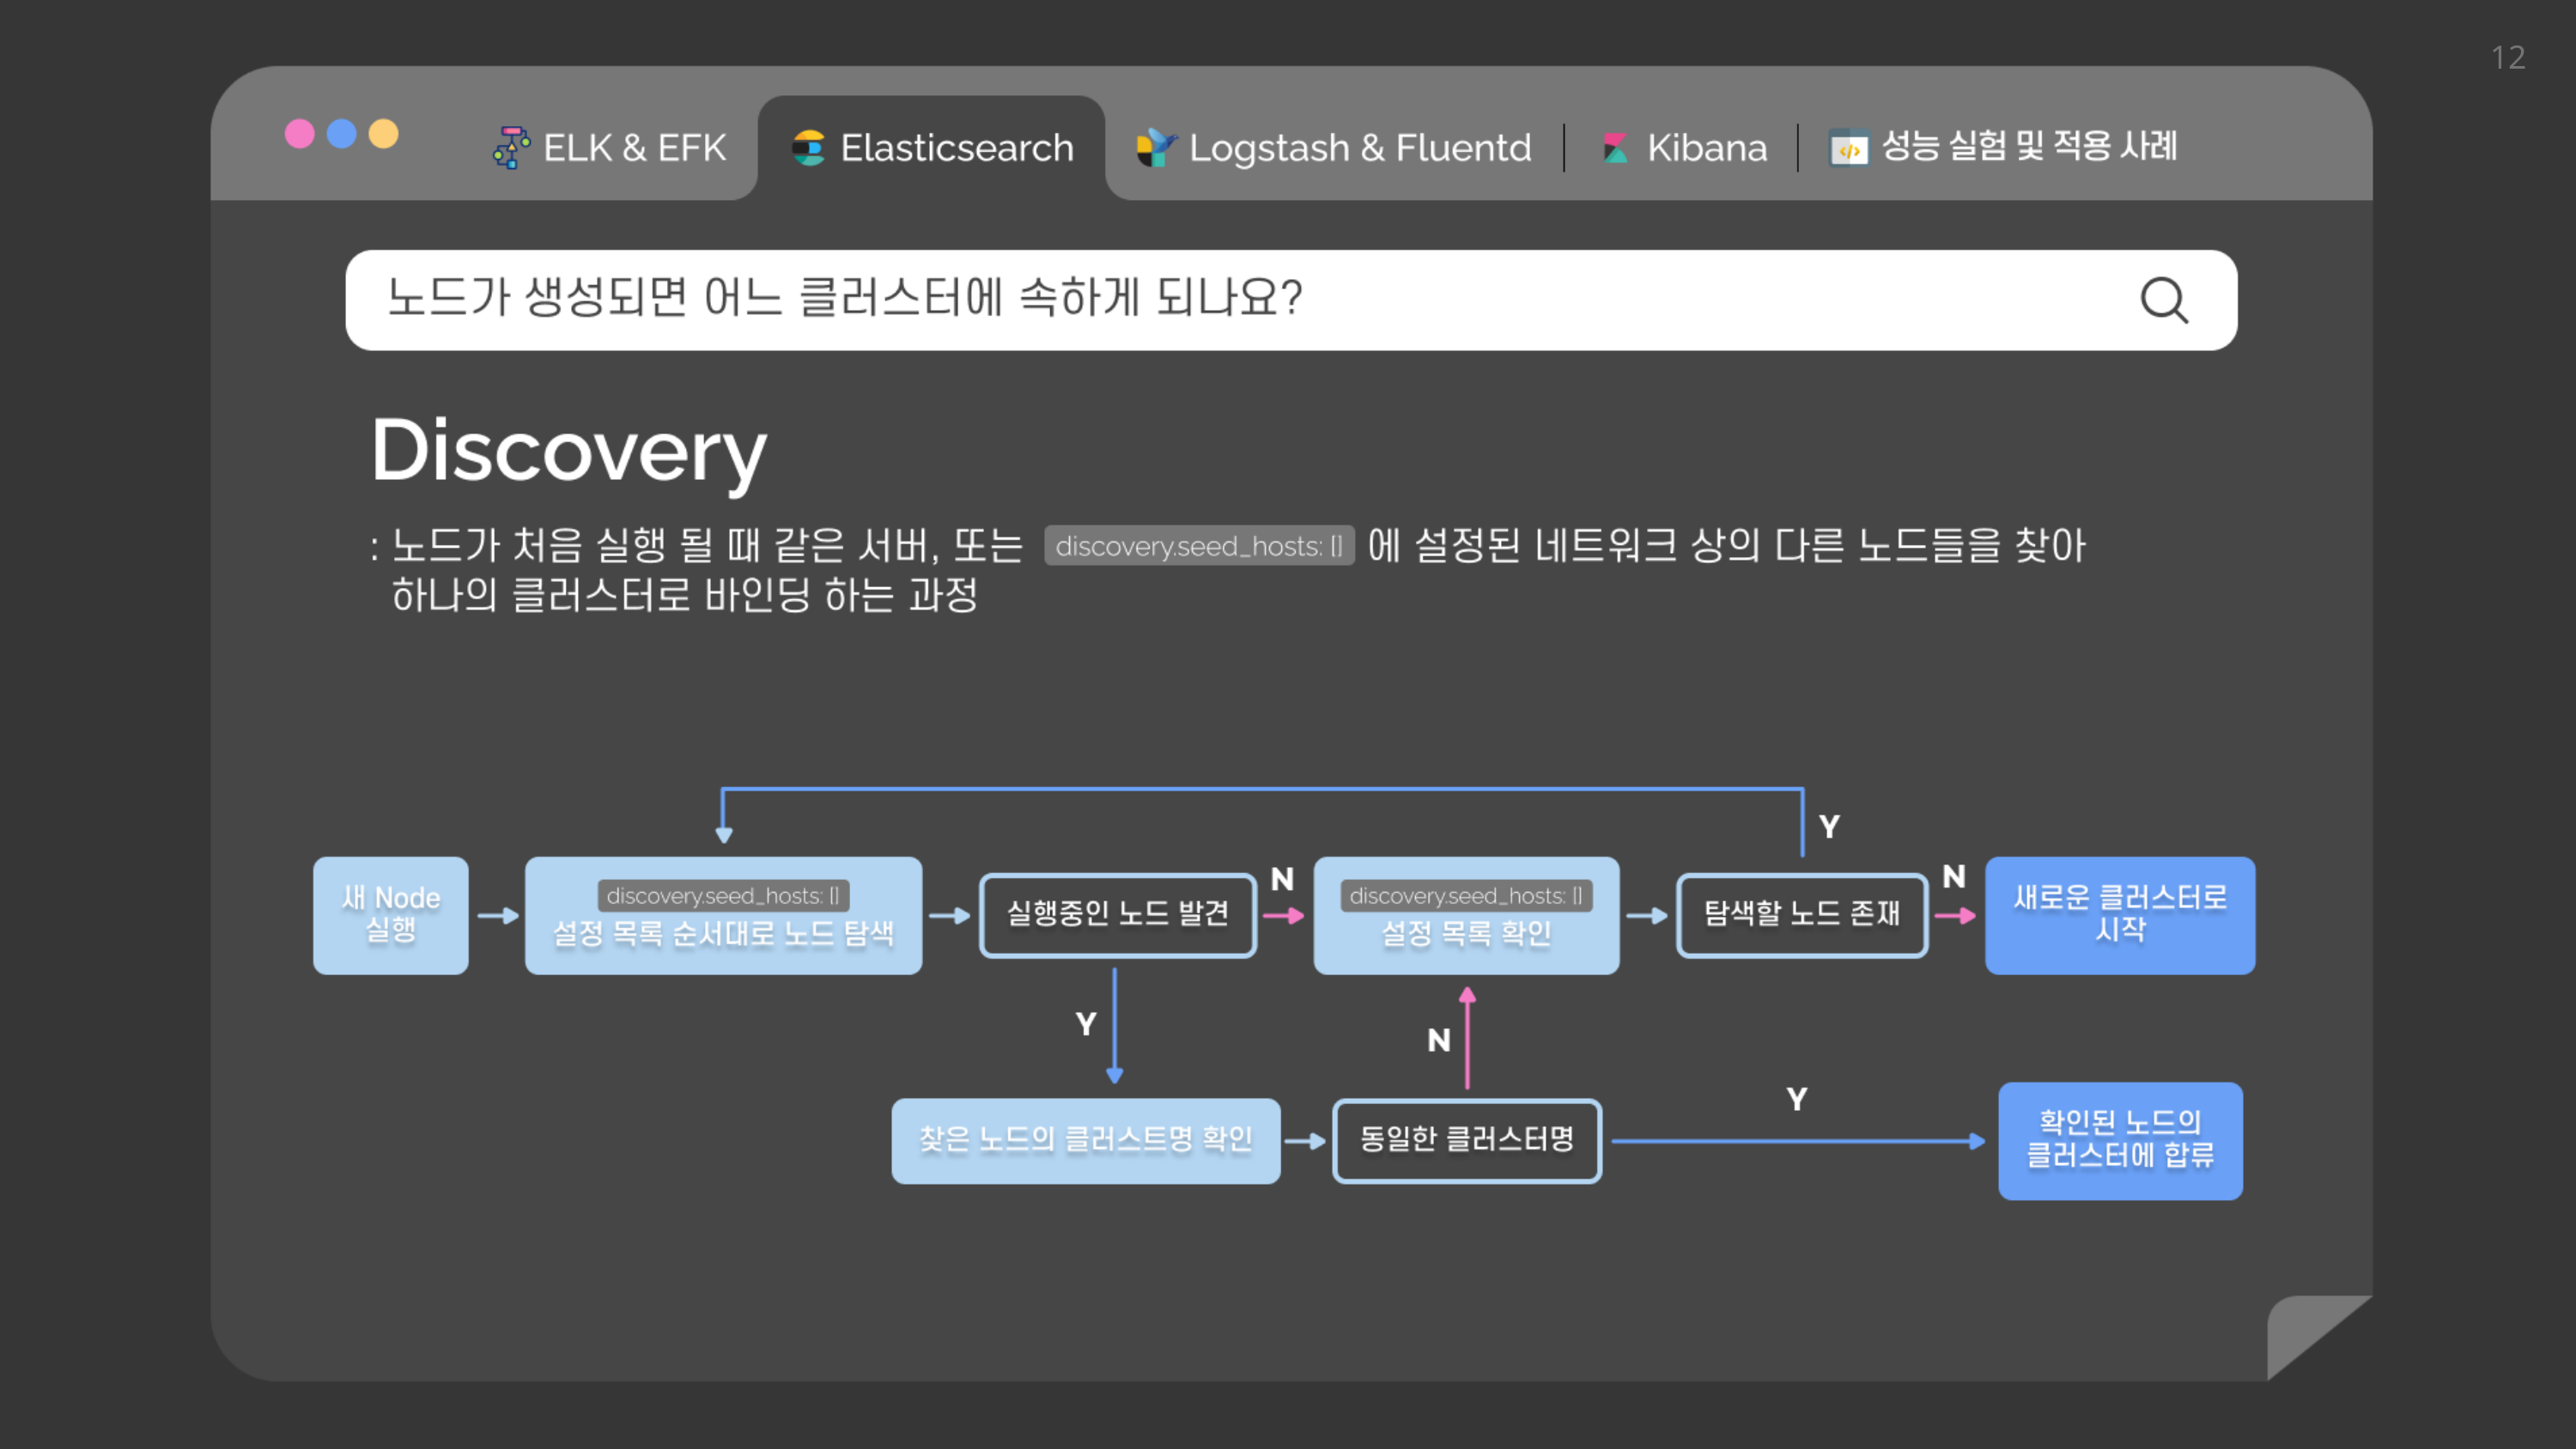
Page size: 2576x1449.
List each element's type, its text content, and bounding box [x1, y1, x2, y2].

text_box [0, 0, 2576, 1449]
text_box 12 [2489, 30, 2527, 76]
